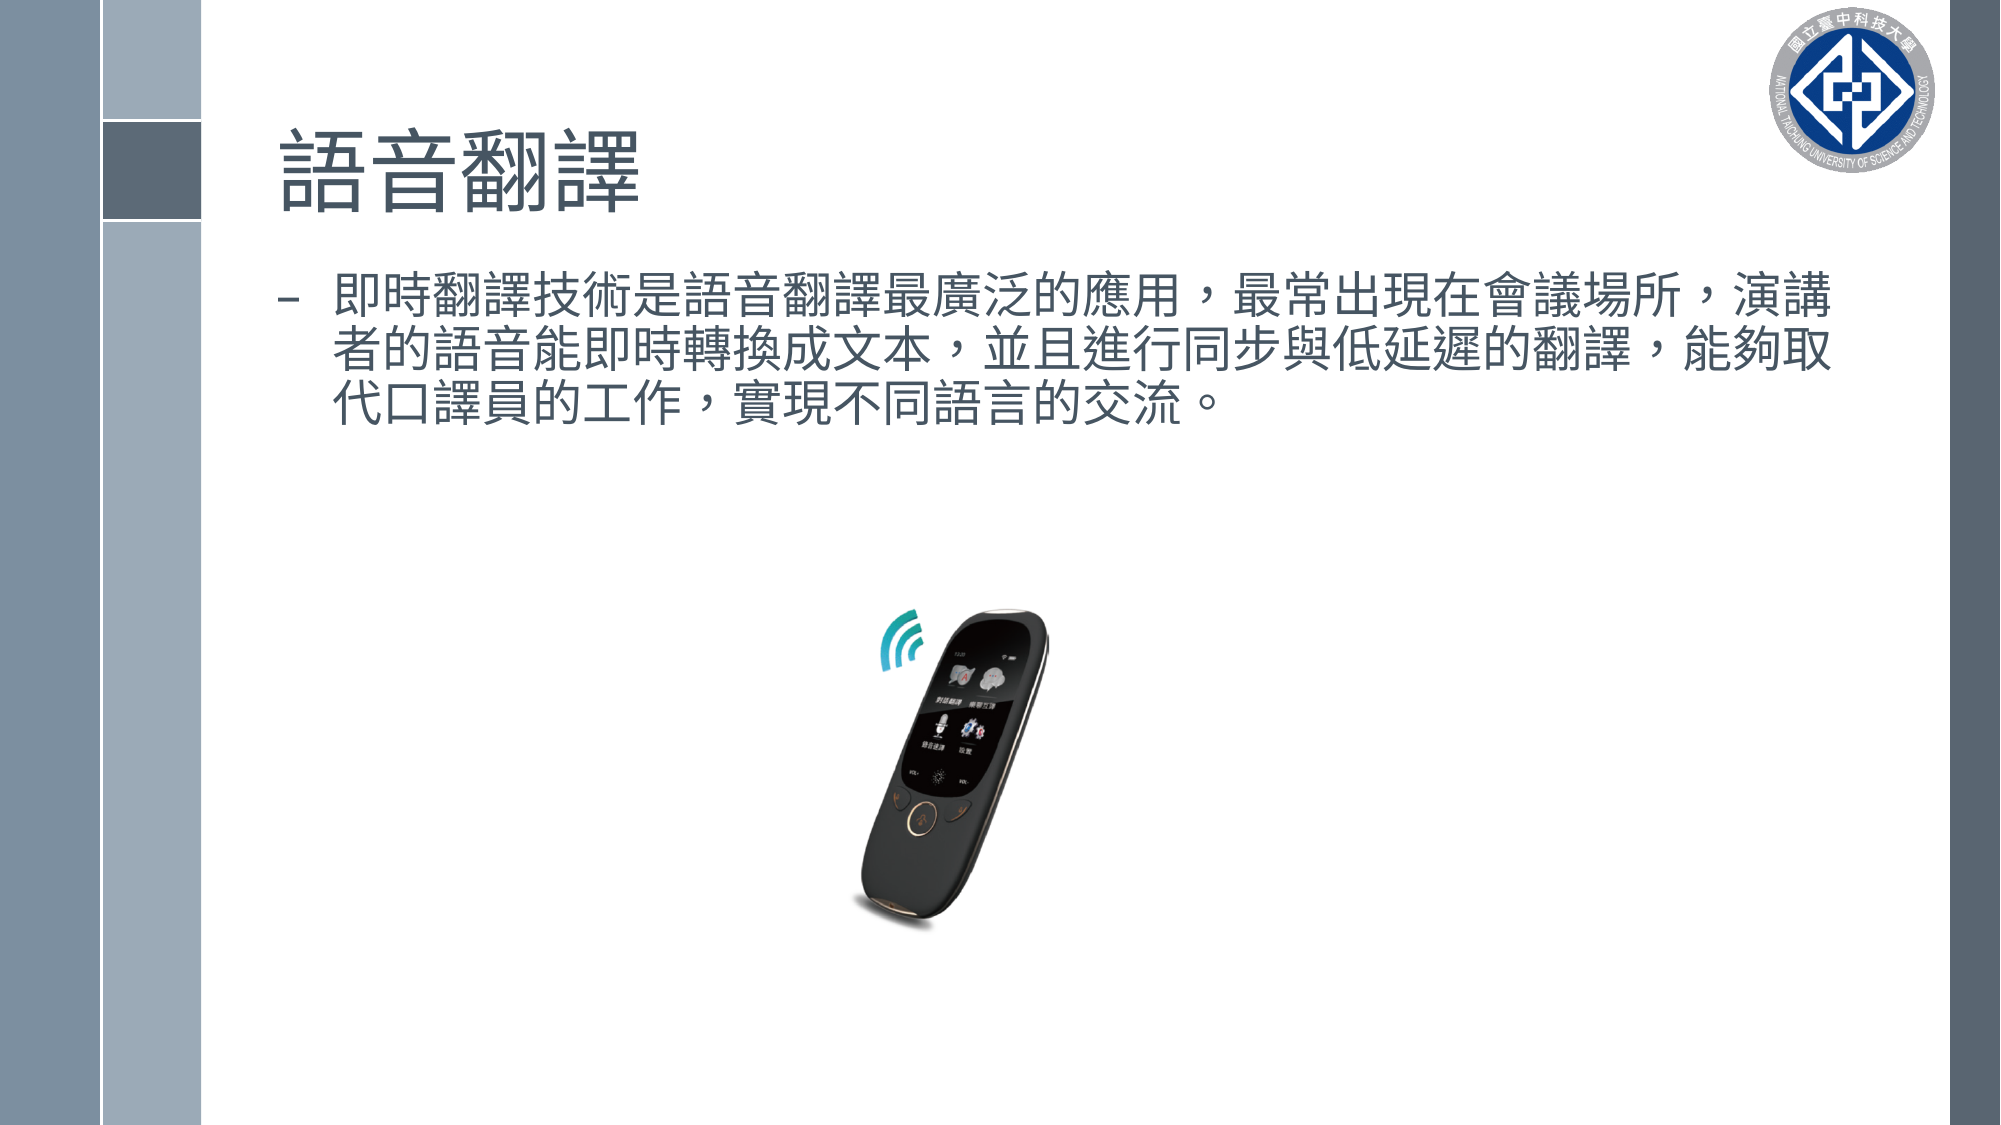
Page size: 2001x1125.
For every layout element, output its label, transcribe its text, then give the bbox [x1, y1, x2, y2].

picture [1769, 7, 1935, 173]
picture [830, 585, 1064, 944]
list 即時翻譯技術是語音翻譯最廣泛的應用，最常出現在會議場所，演講者的語音能即時轉換成文本，並且進行同步與低延遲的翻譯，能夠取代口譯員的工作，實現不同語言的交流。 [261, 262, 1867, 1013]
title 語音翻譯 [261, 29, 1867, 233]
